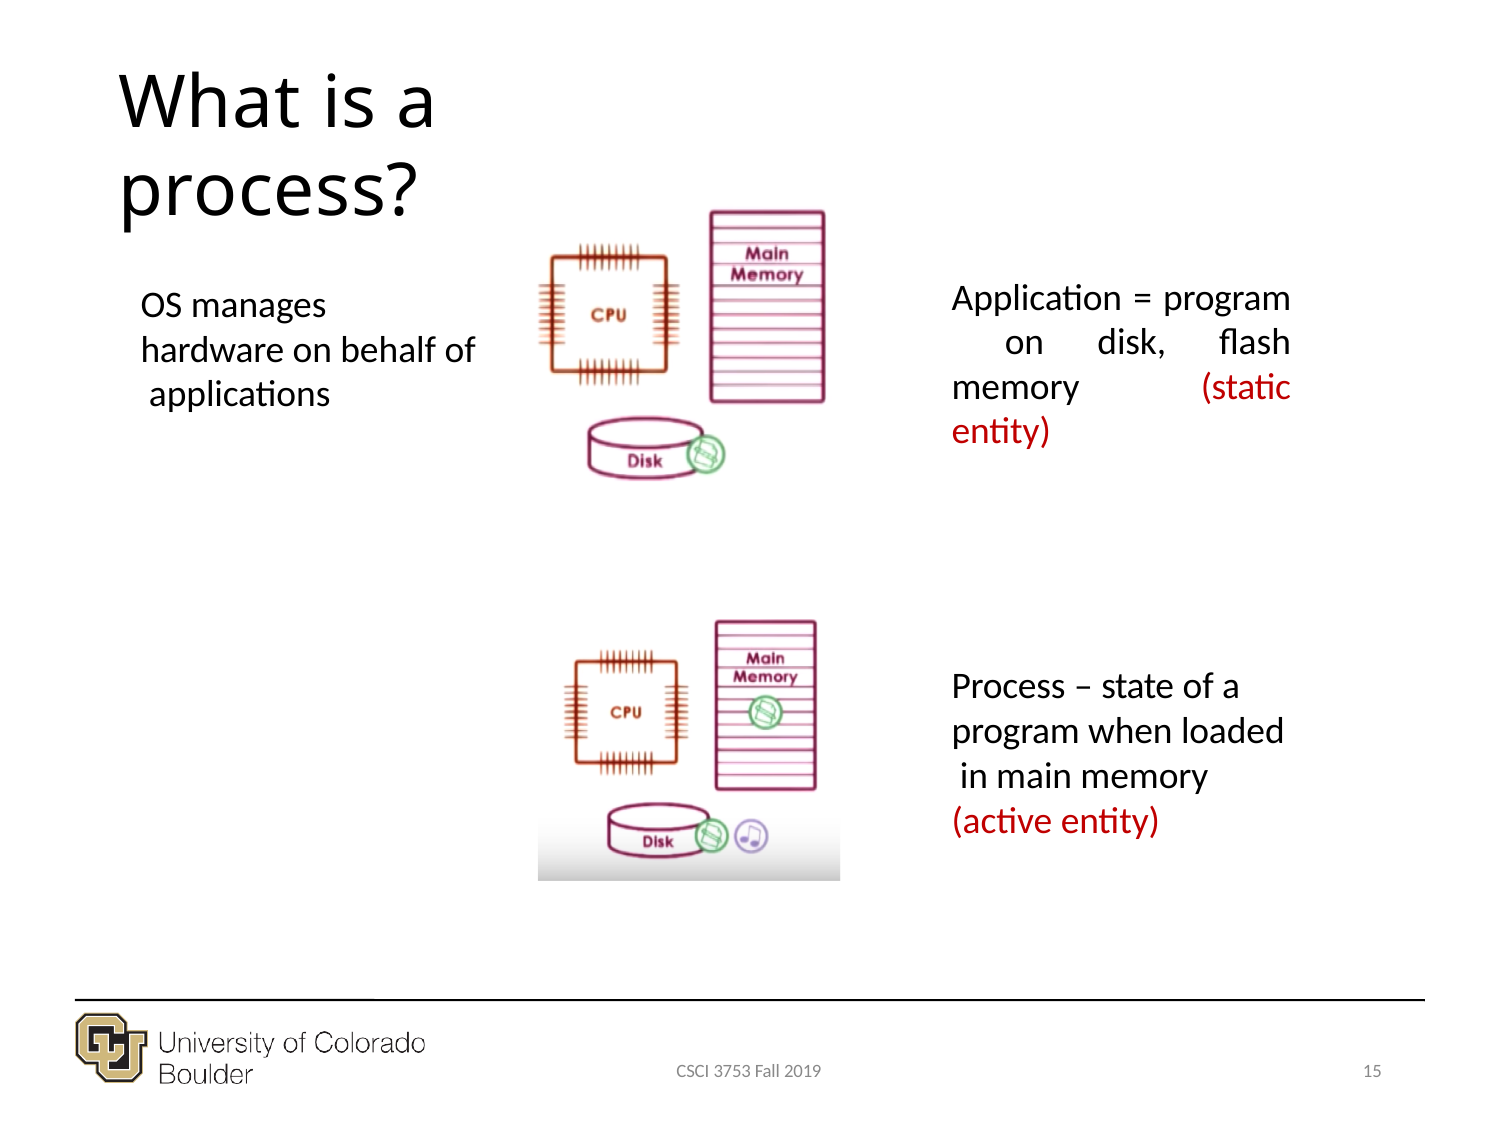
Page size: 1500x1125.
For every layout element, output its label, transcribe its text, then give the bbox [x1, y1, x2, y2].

picture [159, 1031, 425, 1084]
text_box [494, 146, 883, 533]
text_box Application = program on disk, flash memory (static entity) [949, 272, 1292, 453]
slide_number 15 [1356, 1058, 1388, 1125]
footer CSCI 3753 Fall 2019 [674, 1058, 826, 1125]
title What is a process? [116, 52, 682, 243]
text_box OS manages hardware on behalf of applications [138, 279, 482, 416]
text_box [537, 619, 841, 881]
text_box Process – state of a program when loaded in main memory (active entity) [949, 658, 1291, 841]
